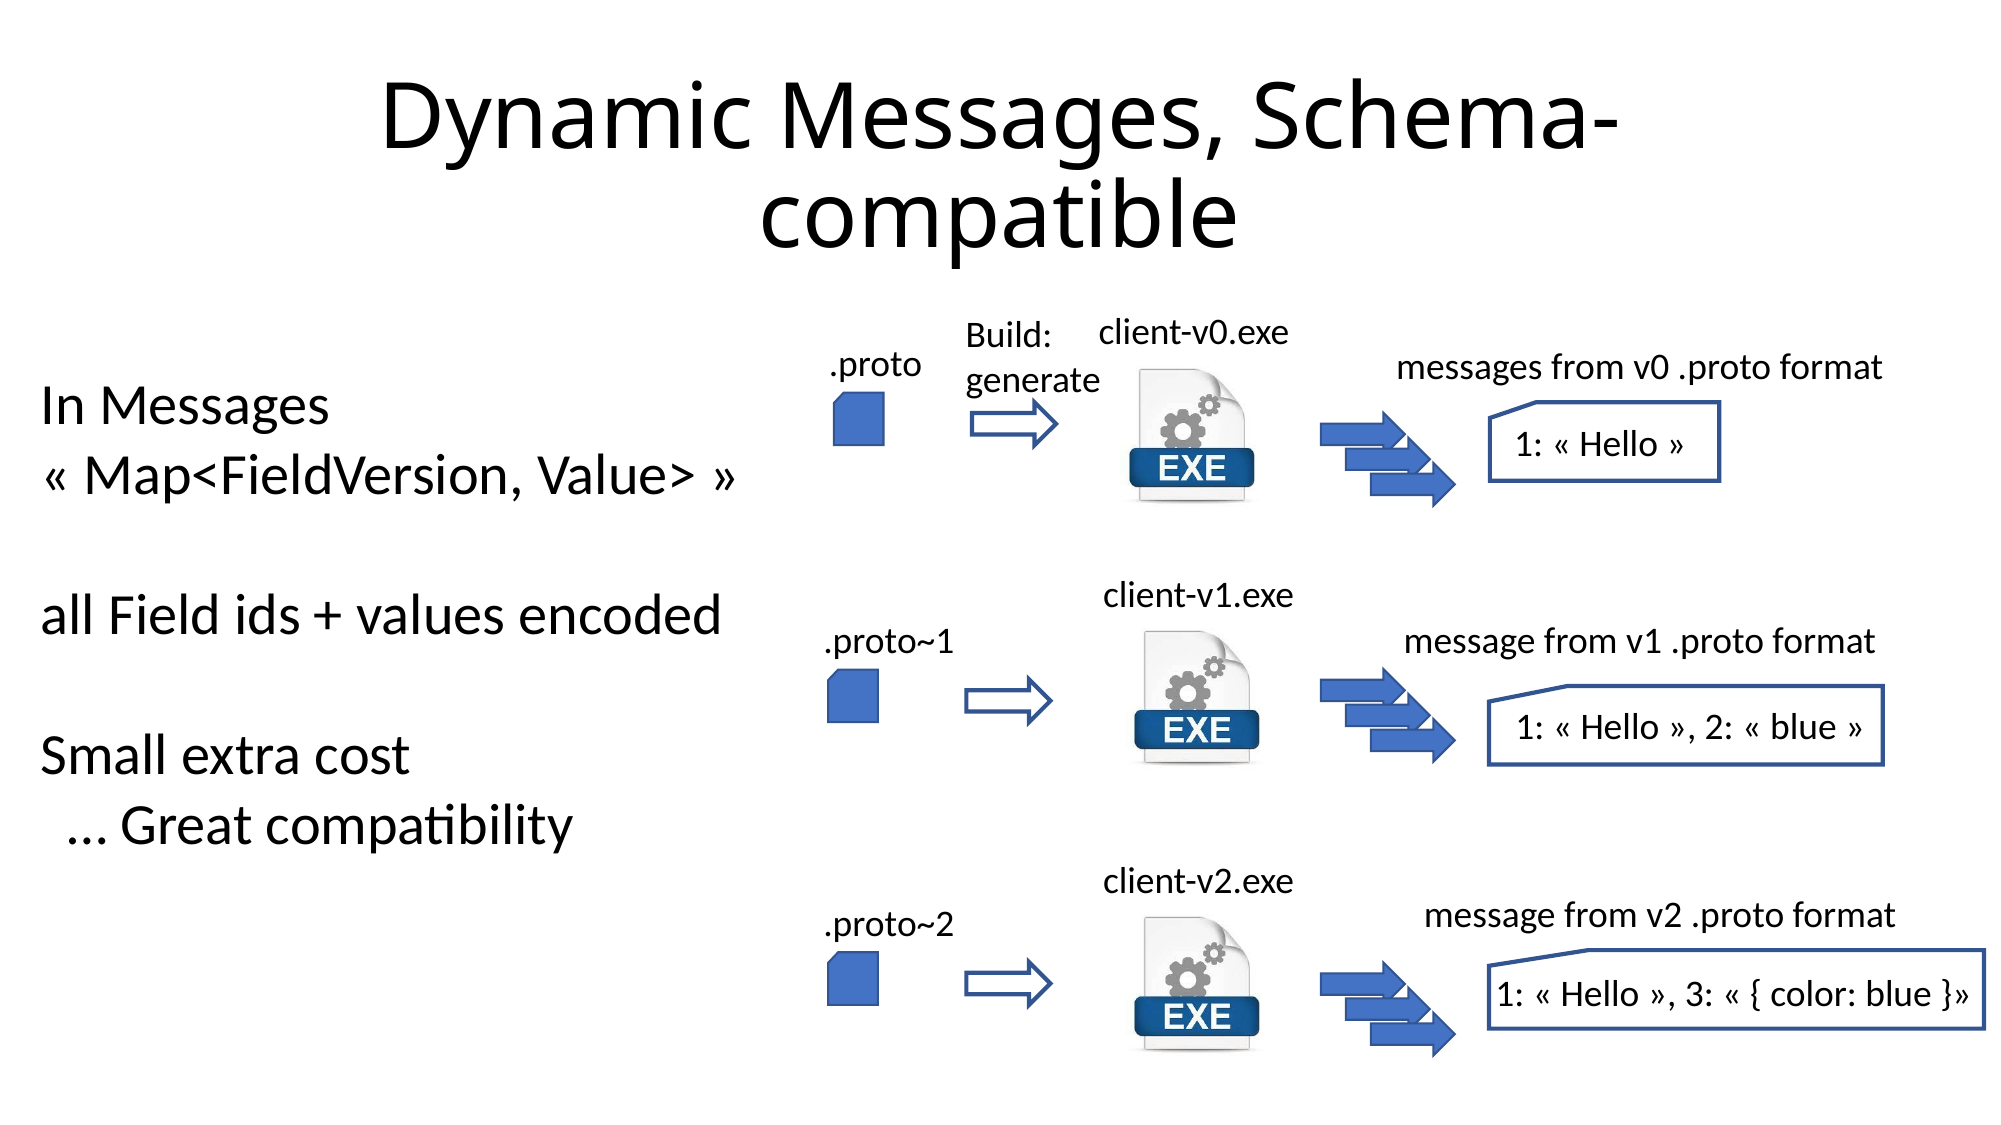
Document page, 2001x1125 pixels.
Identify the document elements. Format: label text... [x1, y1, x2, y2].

text_box .proto [813, 332, 938, 392]
text_box message from v1 .proto format [1388, 608, 1892, 669]
text_box [1512, 949, 1986, 961]
text_box [1344, 435, 1432, 472]
text_box [1487, 684, 1884, 766]
text_box [1319, 666, 1407, 703]
text_box [1488, 401, 1721, 482]
text_box [1488, 1022, 1986, 1030]
text_box In Messages « Map<FieldVersion, Value> » all Field ids + values encoded Small extra cost … Great compatibility [25, 358, 826, 864]
text_box client-v2.exe [1088, 848, 1310, 909]
text_box [1369, 460, 1457, 509]
text_box 1: « Hello », 2: « blue » [1500, 694, 1880, 755]
text_box client-v1.exe [1088, 562, 1310, 623]
text_box [1369, 1010, 1457, 1058]
text_box .proto~2 [808, 891, 970, 952]
text_box 1: « Hello », 3: « { color: blue }» [1480, 961, 2000, 1022]
text_box [832, 392, 885, 447]
picture [1125, 909, 1270, 1057]
text_box [1319, 410, 1407, 447]
text_box messages from v0 .proto format [1381, 334, 1899, 395]
text_box [965, 959, 1052, 1008]
text_box [1319, 960, 1407, 997]
text_box message from v2 .proto format [1409, 883, 1912, 943]
text_box [970, 407, 1058, 448]
text_box .proto~1 [808, 609, 970, 669]
text_box [1344, 985, 1432, 1022]
text_box [827, 669, 879, 724]
text_box [1344, 691, 1432, 728]
text_box [827, 952, 879, 1006]
text_box [965, 676, 1052, 725]
picture [1125, 623, 1270, 770]
text_box client-v0.exe [1083, 299, 1305, 360]
picture [1120, 361, 1265, 508]
text_box [1369, 716, 1457, 765]
text_box 1: « Hello » [1499, 411, 1701, 472]
title Dynamic Messages, Schema-compatible [137, 59, 1863, 278]
text_box Build: generate [950, 302, 1116, 407]
